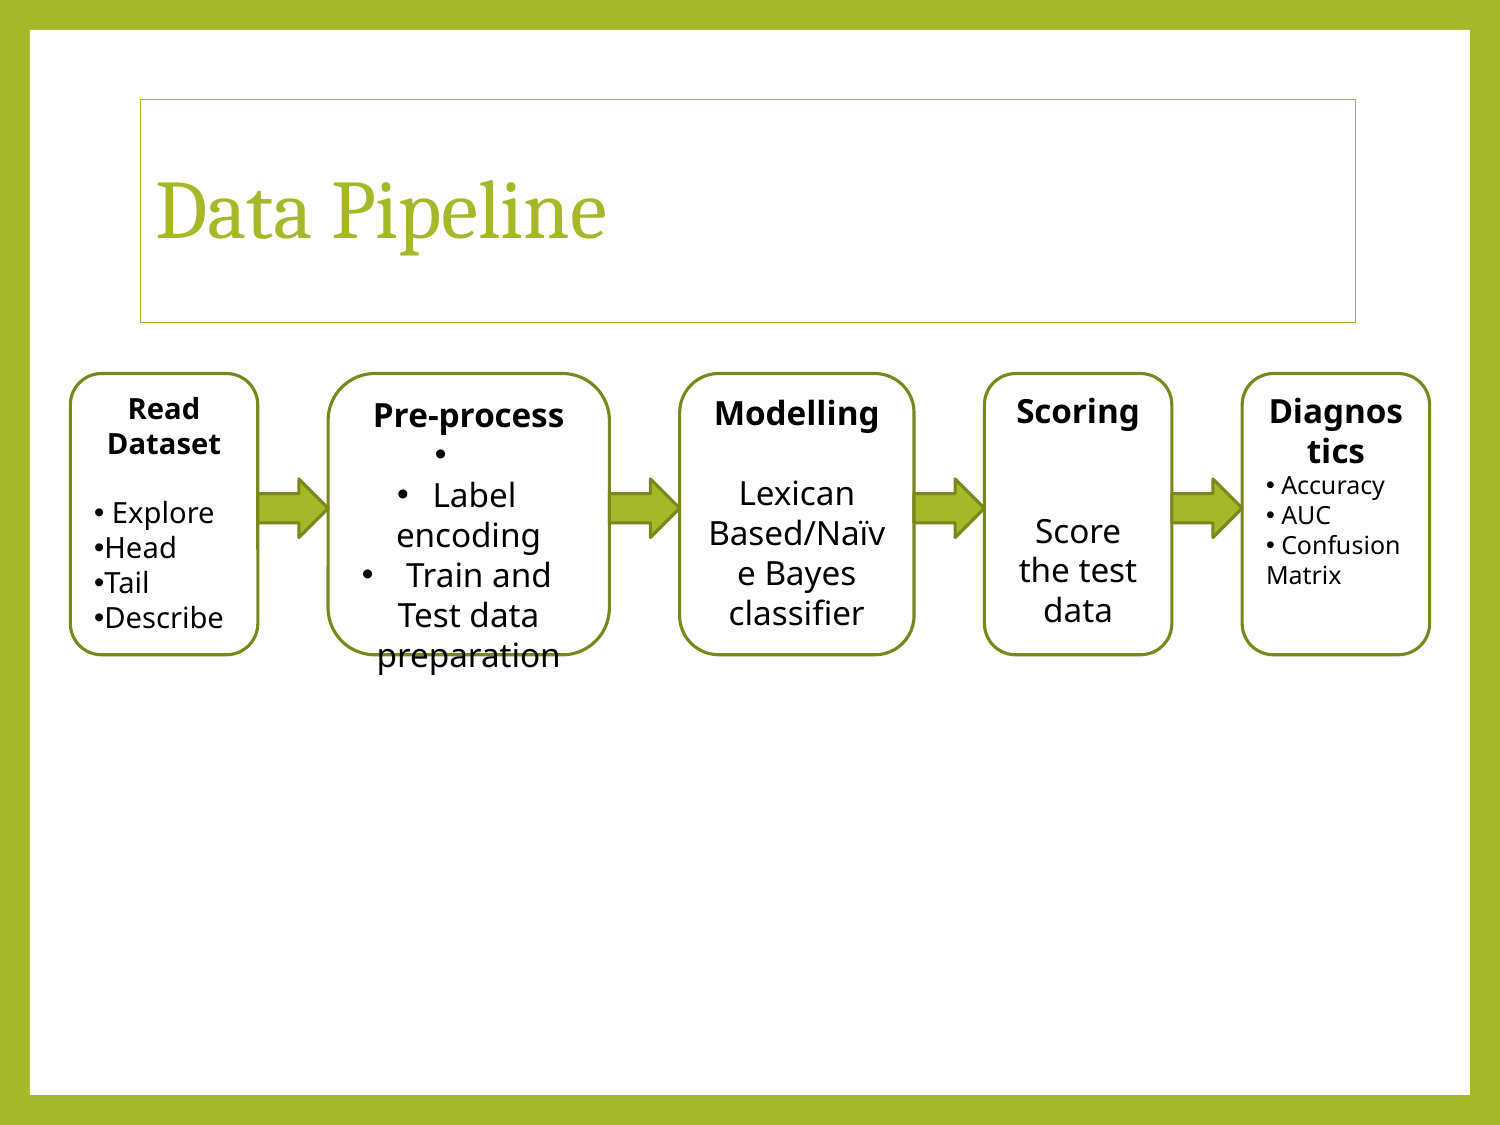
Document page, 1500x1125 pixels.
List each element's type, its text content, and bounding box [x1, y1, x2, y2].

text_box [70, 373, 1430, 656]
title Data Pipeline [140, 99, 1356, 323]
